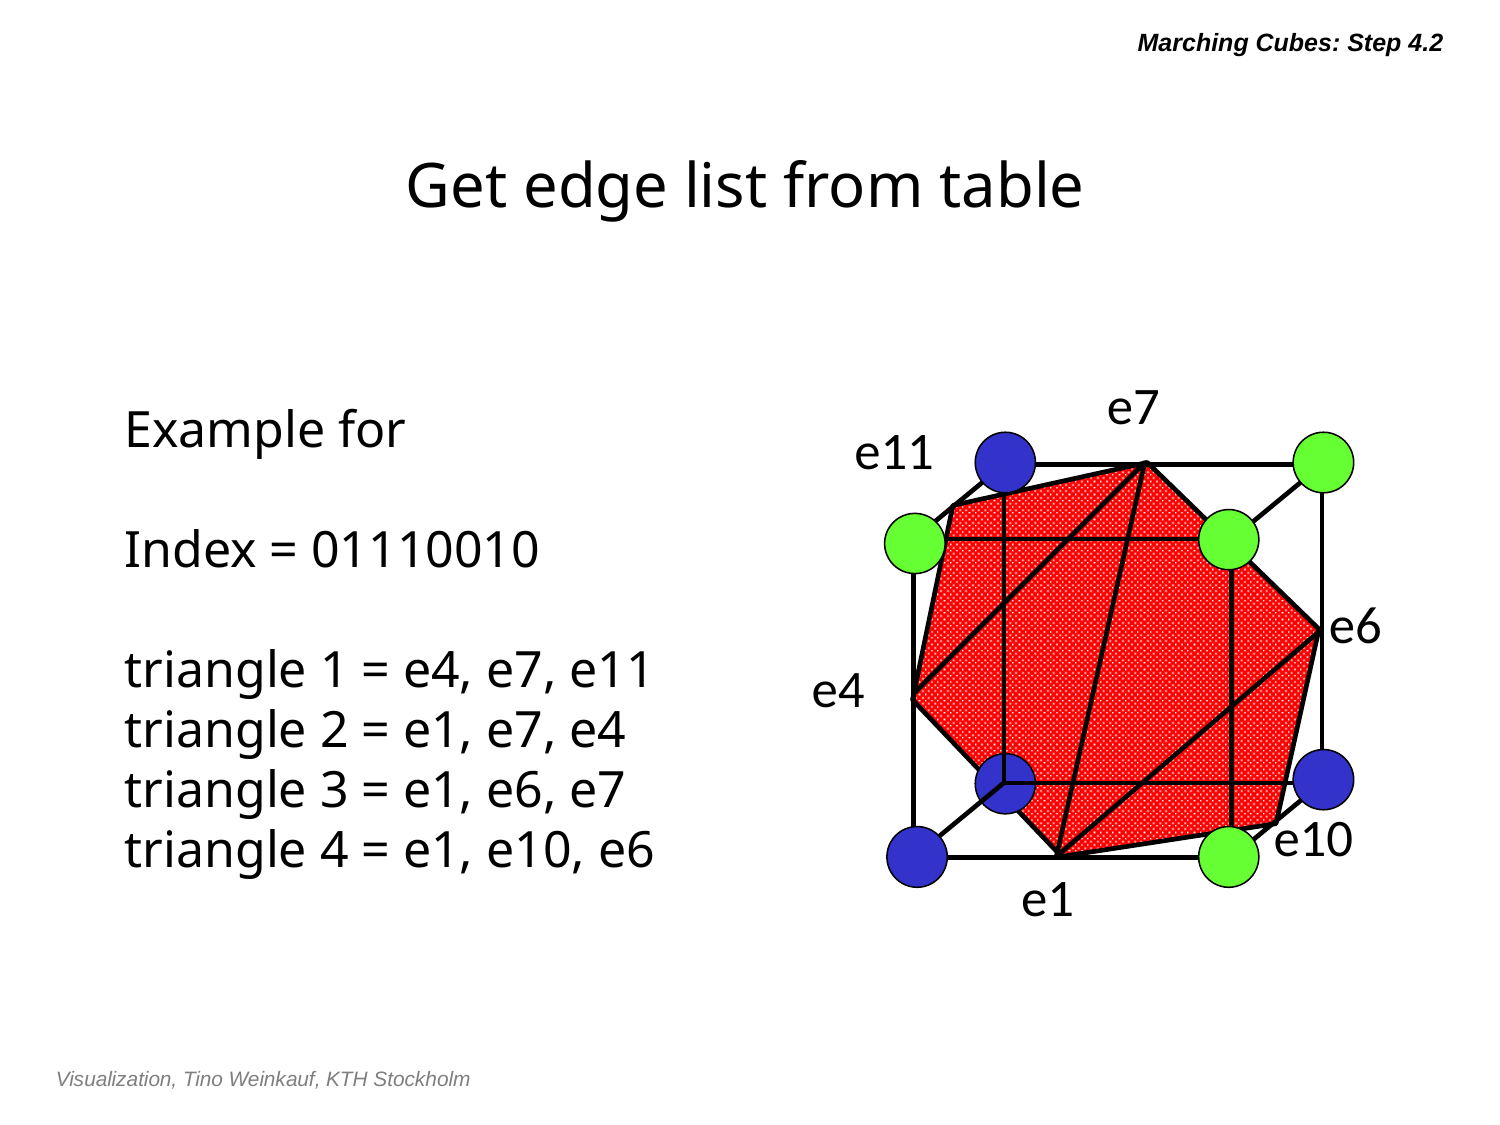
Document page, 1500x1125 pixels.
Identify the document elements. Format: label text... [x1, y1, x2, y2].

text_box [1293, 749, 1354, 803]
text_box [1198, 509, 1259, 570]
text_box [1100, 464, 1323, 783]
text_box e11 [854, 416, 959, 493]
text_box [1293, 432, 1354, 493]
text_box [884, 513, 946, 574]
text_box e4 [811, 654, 880, 731]
text_box e1 [1021, 864, 1090, 940]
text_box e7 [1106, 371, 1176, 448]
text_box [975, 432, 1036, 493]
text_box [1003, 667, 1098, 783]
text_box e6 [1329, 591, 1398, 668]
text_box [1003, 464, 1142, 603]
text_box [912, 462, 1319, 857]
text_box [1198, 826, 1259, 888]
text_box [913, 539, 1003, 693]
text_box Get edge list from table [405, 145, 1086, 220]
title Marching Cubes: Step 4.2 [237, 18, 1460, 67]
text_box Example for Index = 01110010 triangle 1 = e4, e7, e11 triangle 2 = e1, e7, e4 triangle 3 = e1, e6, e7 triangle 4 = e1, e10, e6 [124, 396, 656, 878]
text_box [1232, 783, 1286, 829]
text_box [913, 681, 1232, 858]
text_box e10 [1273, 803, 1378, 880]
text_box [886, 826, 948, 888]
text_box [945, 494, 1003, 539]
